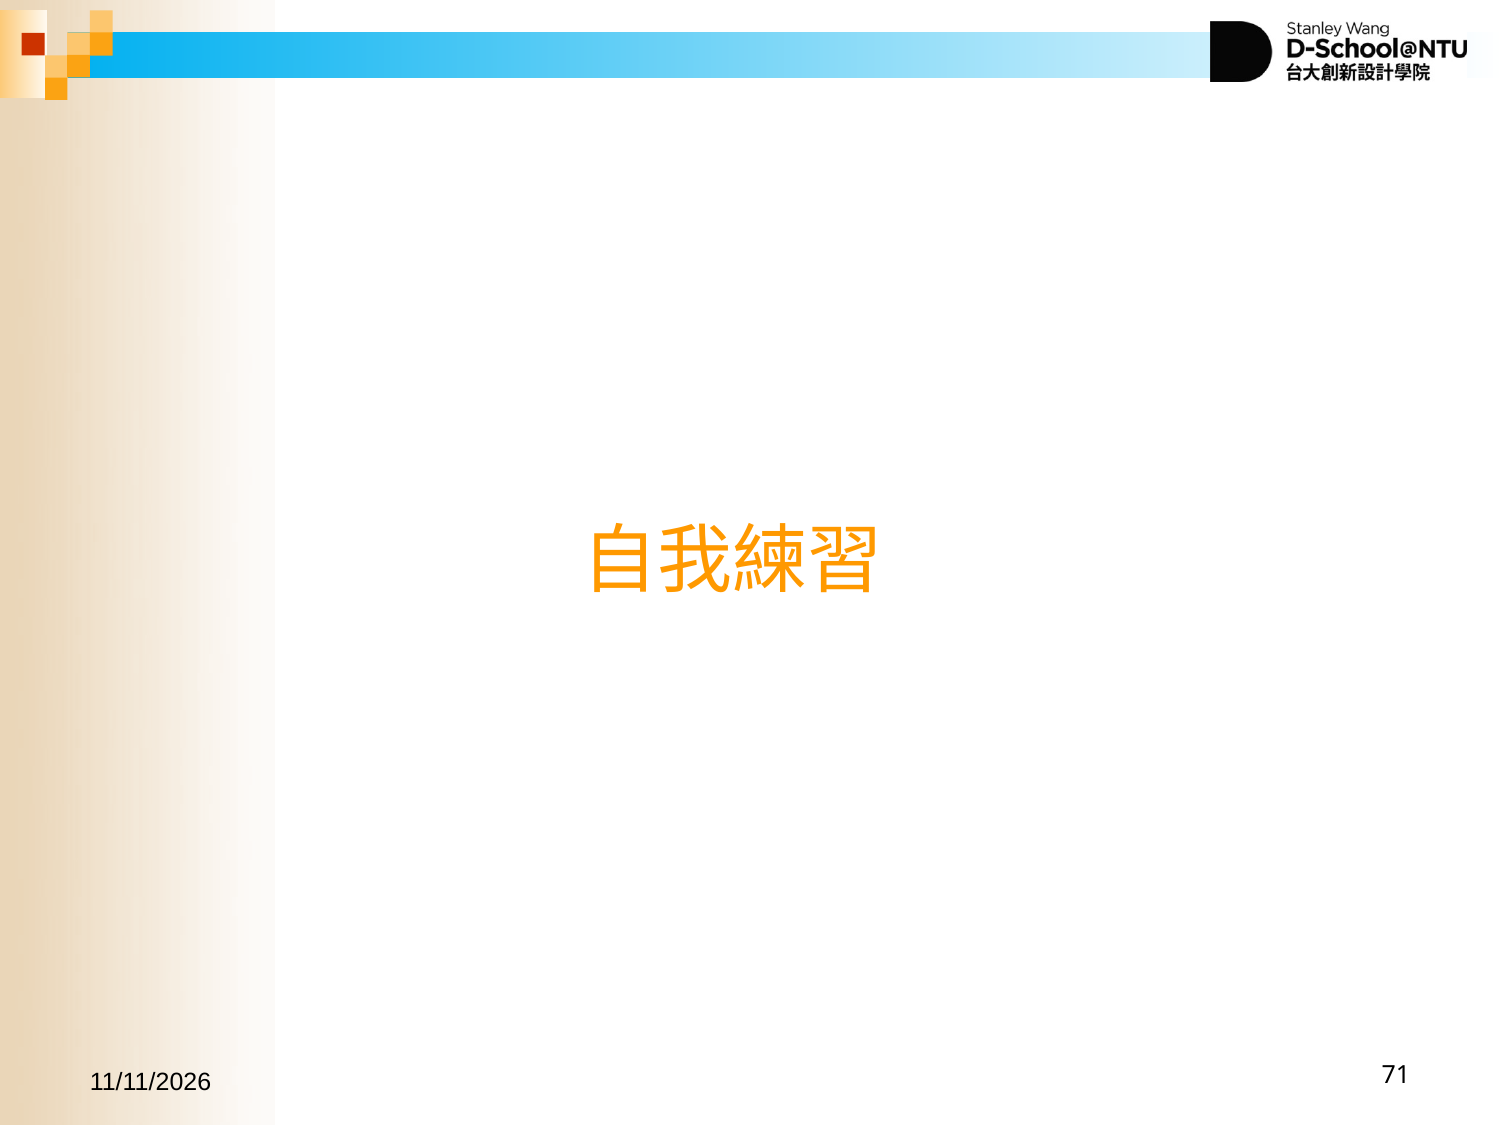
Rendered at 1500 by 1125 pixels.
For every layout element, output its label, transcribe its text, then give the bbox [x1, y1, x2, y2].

text_box 2017/11/2 [75, 1024, 425, 1103]
text_box 71 [1074, 1024, 1425, 1100]
picture [1210, 21, 1467, 82]
title 自我練習 [214, 444, 1252, 670]
